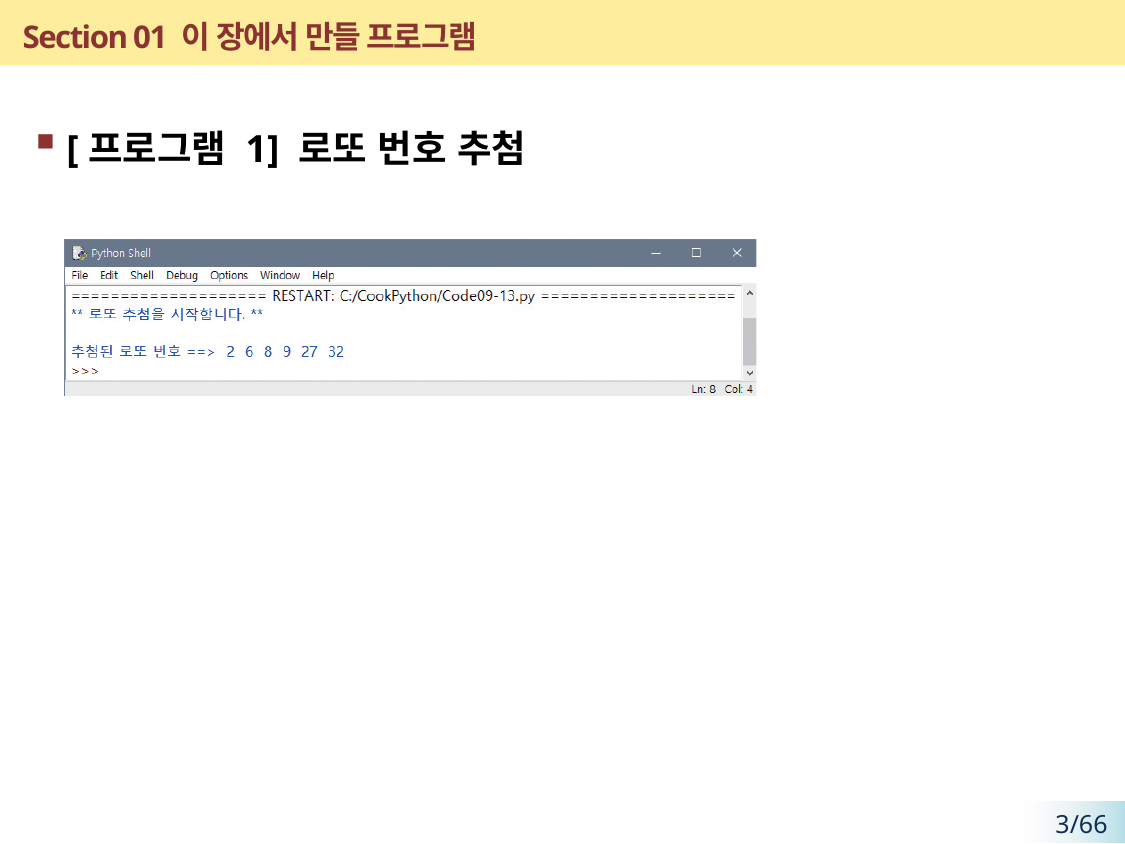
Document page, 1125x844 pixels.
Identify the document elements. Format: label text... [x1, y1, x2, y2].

title Section 01 이 장에서 만들 프로그램 [7, 6, 966, 65]
list [프로그램 1] 로또 번호 추첨 [7, 95, 1111, 793]
picture [63, 238, 757, 396]
